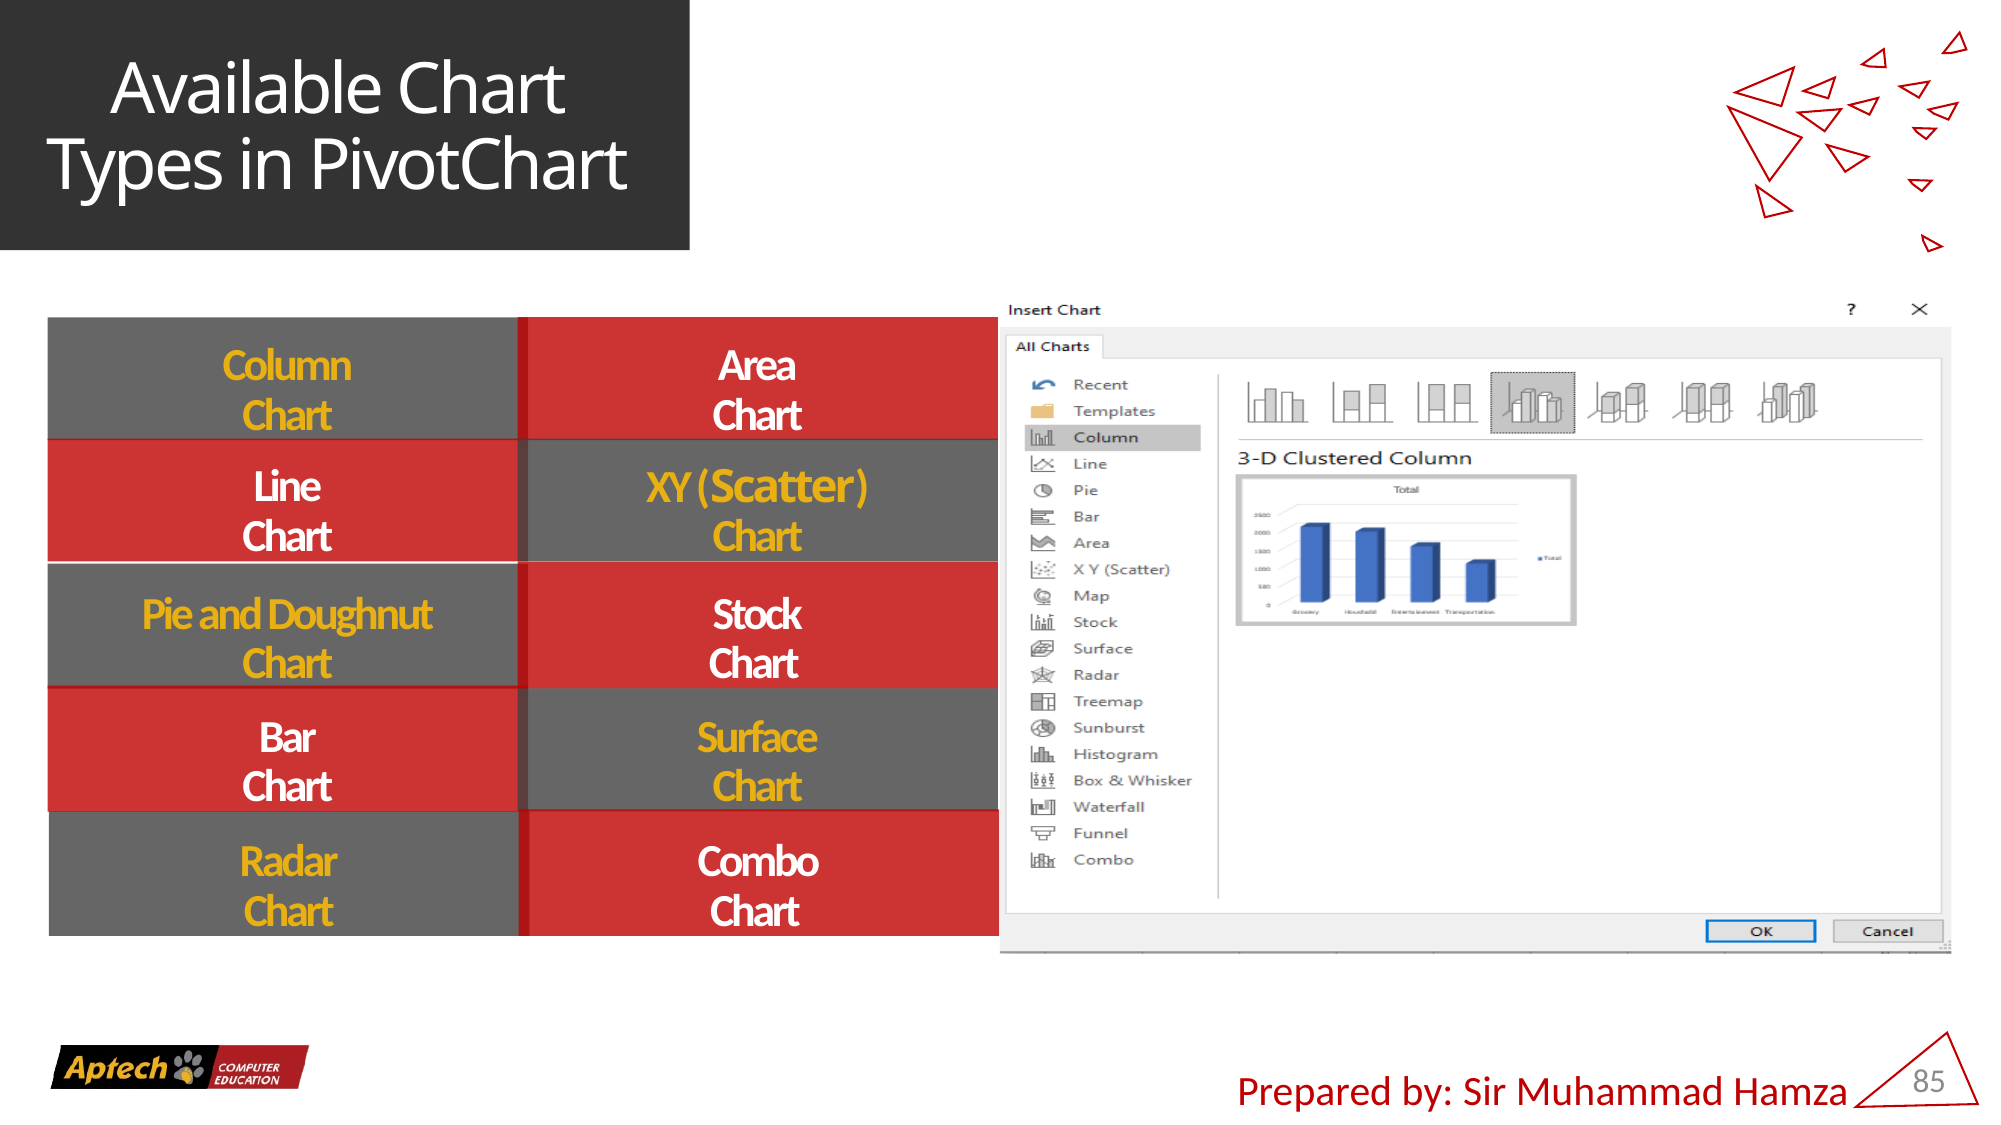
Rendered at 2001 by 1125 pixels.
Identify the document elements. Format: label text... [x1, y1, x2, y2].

picture [999, 297, 1952, 954]
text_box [47, 317, 999, 936]
text_box Available Chart Types in PivotChart [0, 0, 690, 251]
footer Prepared by: Sir Muhammad Hamza [1205, 1059, 1881, 1120]
slide_number 85 [1884, 1037, 1961, 1120]
picture [47, 936, 325, 1089]
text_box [1724, 32, 1968, 252]
text_box [1961, 1062, 1980, 1106]
text_box [1940, 1030, 1951, 1037]
